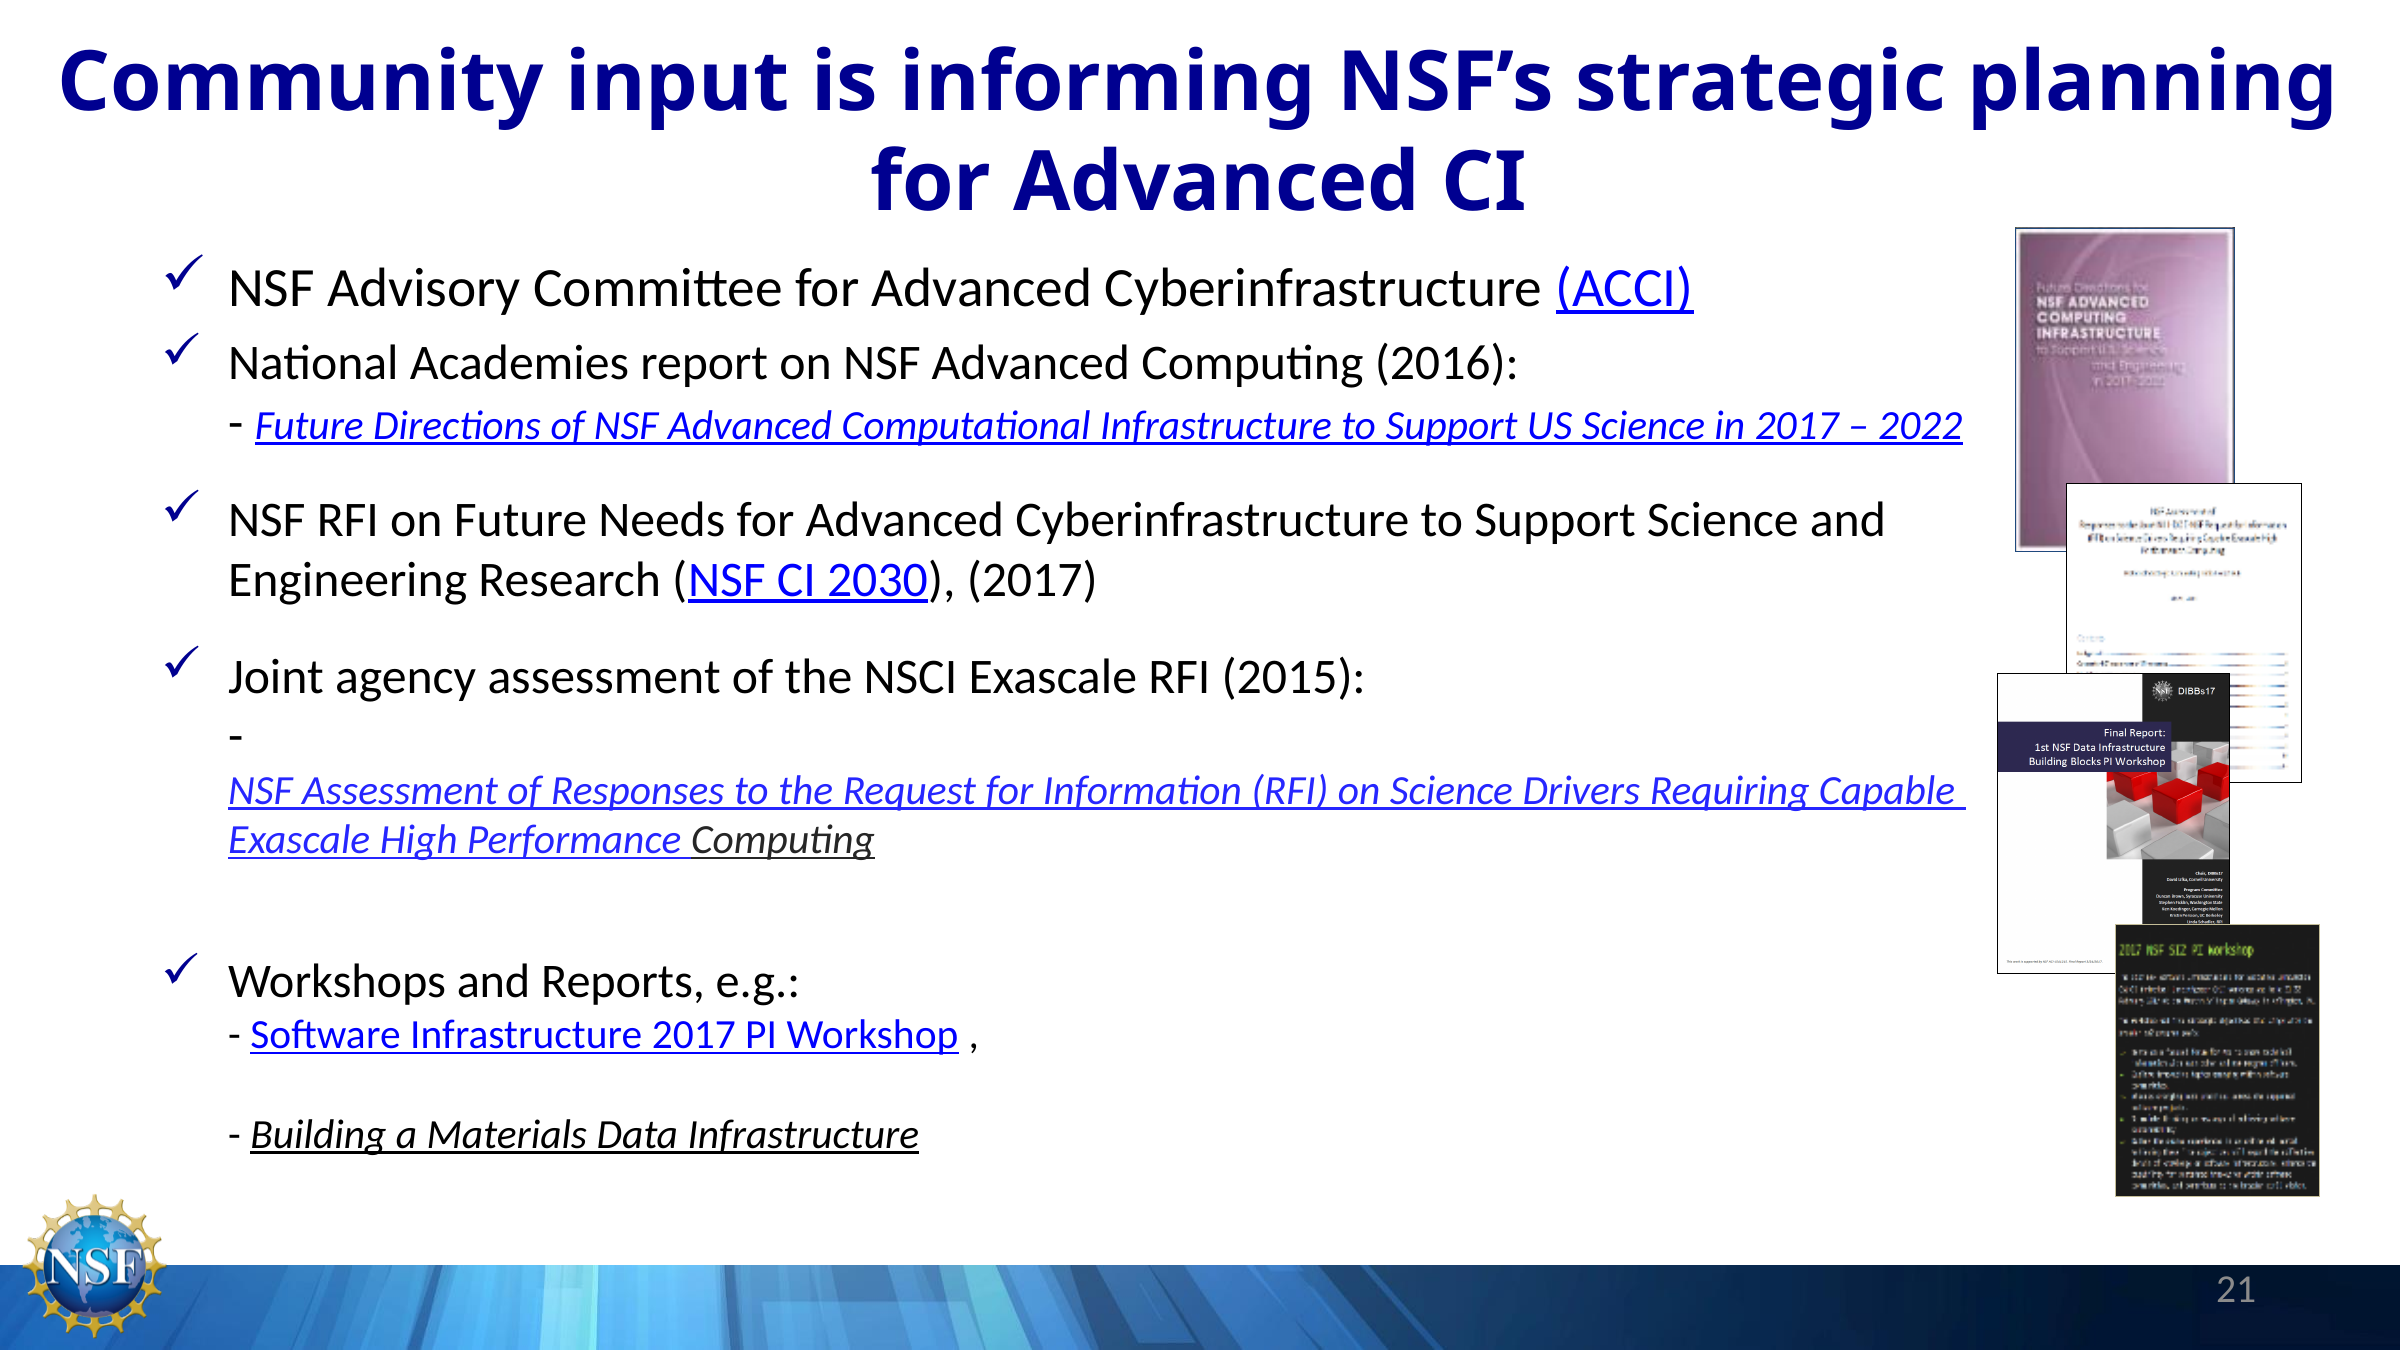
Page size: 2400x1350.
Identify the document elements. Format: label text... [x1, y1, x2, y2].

list NSF Advisory Committee for Advanced Cyberinfrastructure (ACCI) National Academies report on NSF Advanced Computing (2016): - Future Directions of NSF Advanced Computational Infrastructure to Support US Science in 2017 – 2022 NSF RFI on Future Needs for Advanced Cyberinfrastructure to Support Science and Engineering Research (NSF CI 2030), (2017) Joint agency assessment of the NSCI Exascale RFI (2015): - NSF Assessment of Responses to the Request for Information (RFI) on Science Drivers Requiring Capable Exascale High Performance Computing Workshops and Reports, e.g.: - Software Infrastructure 2017 PI Workshop , - Building a Materials Data Infrastructure [135, 239, 2001, 1261]
title Community input is informing NSF’s strategic planning for Advanced CI [17, 49, 2381, 206]
picture [1997, 227, 2320, 1197]
picture [0, 1191, 2400, 1350]
slide_number 21 [1719, 1251, 2280, 1324]
